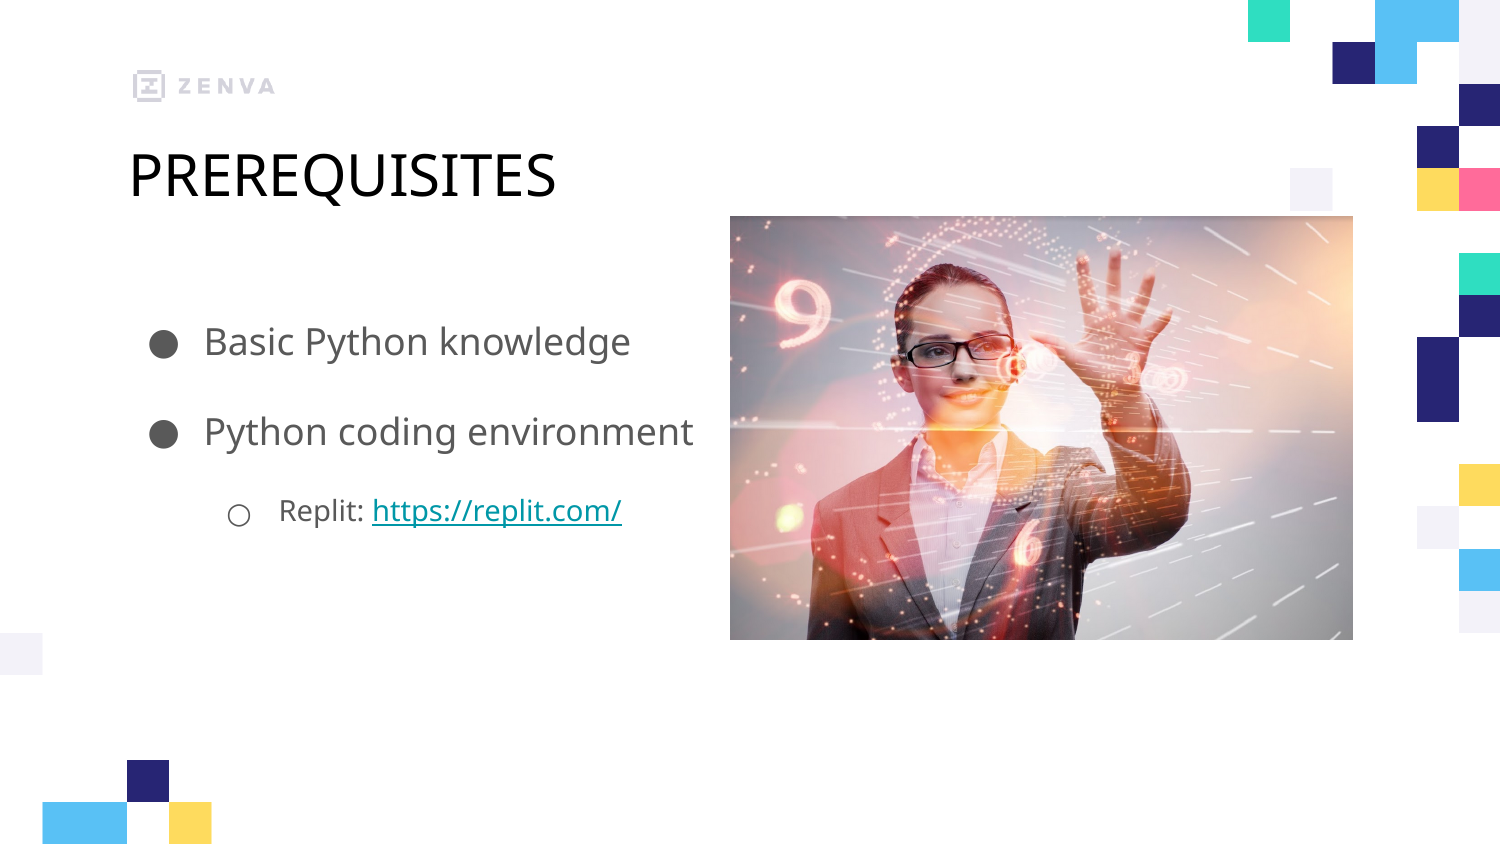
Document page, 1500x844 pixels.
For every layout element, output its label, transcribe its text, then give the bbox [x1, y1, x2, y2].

list Basic Python knowledge Python coding environment Replit: https://replit.com/ [113, 257, 1198, 778]
title PREREQUISITES [113, 123, 1354, 217]
picture [0, 0, 1500, 844]
